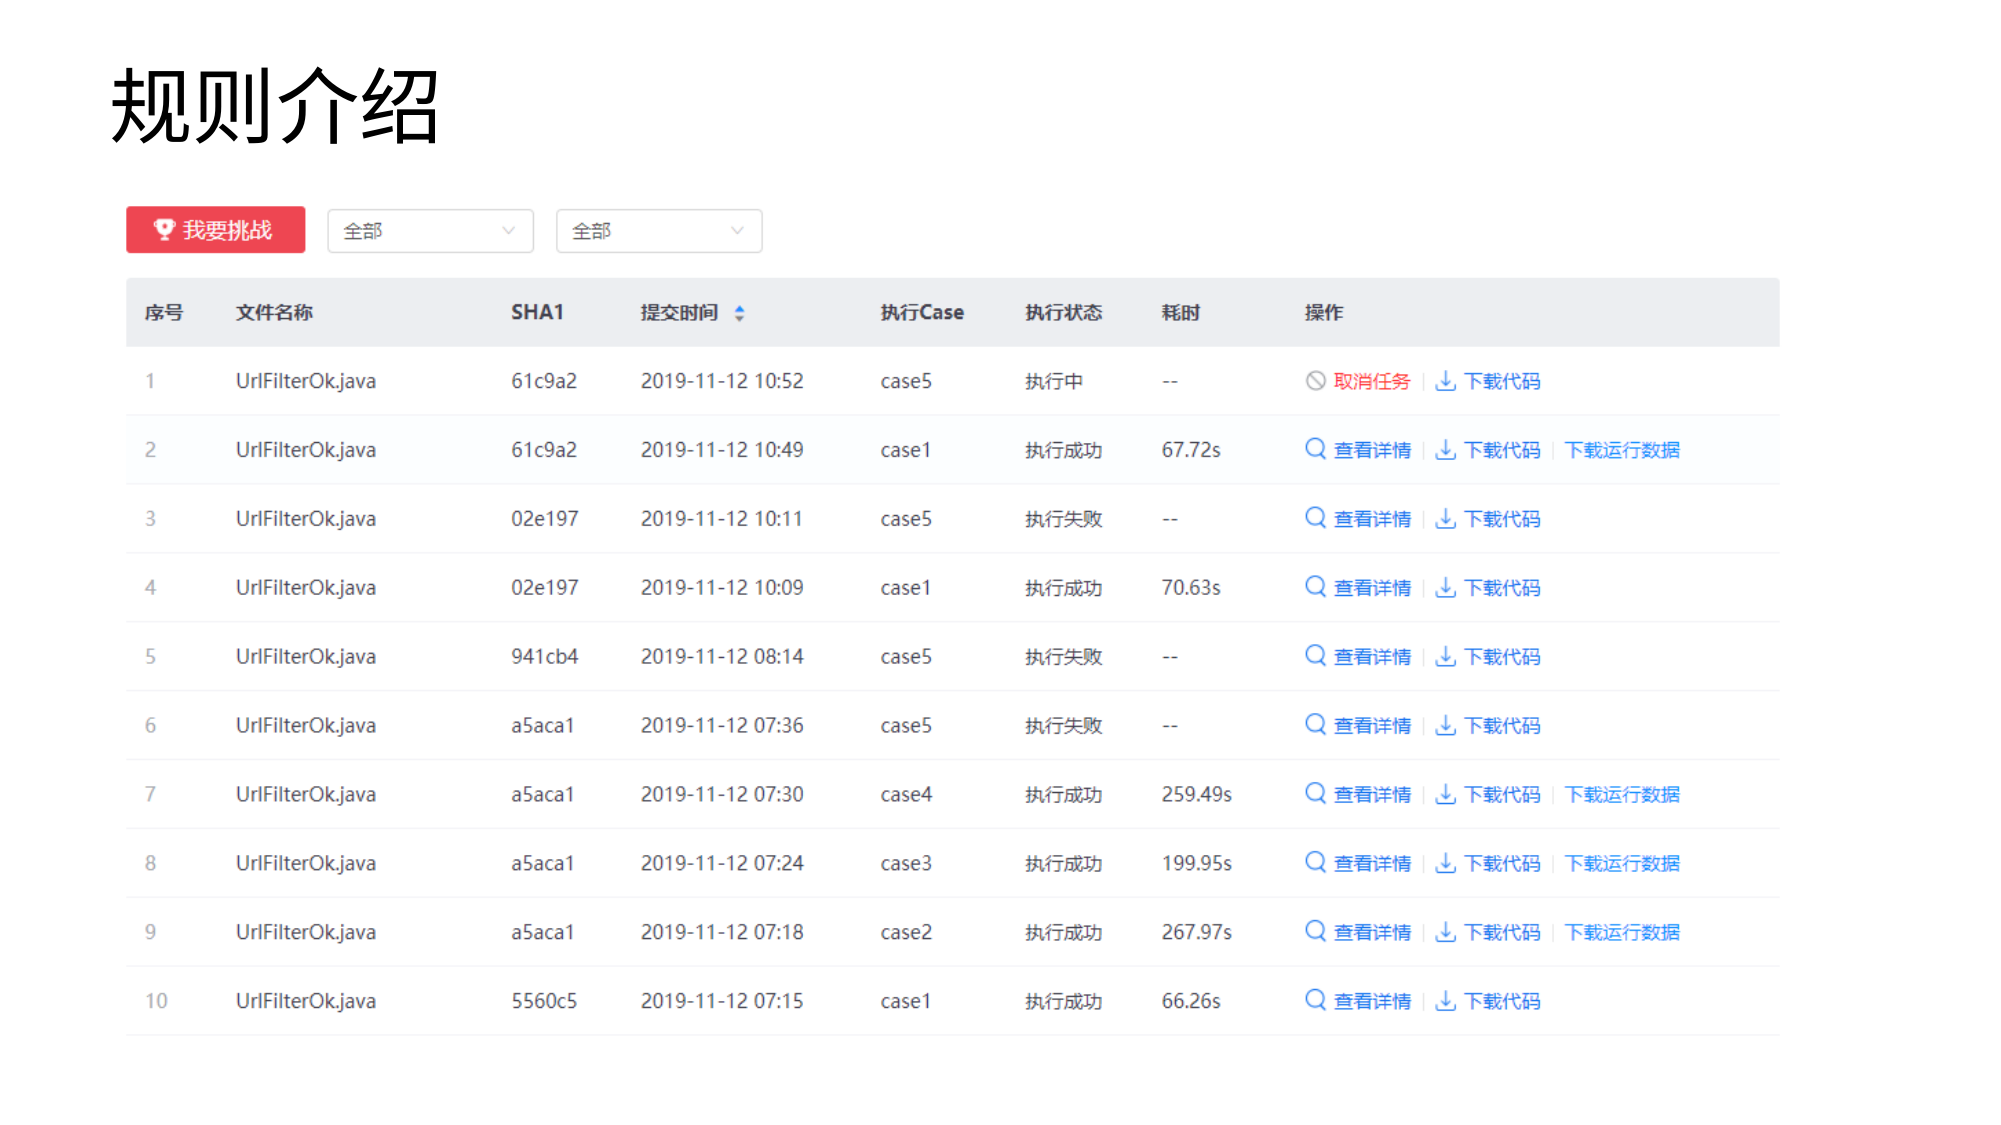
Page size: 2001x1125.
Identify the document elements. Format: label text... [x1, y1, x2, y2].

picture [92, 183, 1813, 1040]
text_box 规则介绍 [94, 47, 458, 162]
